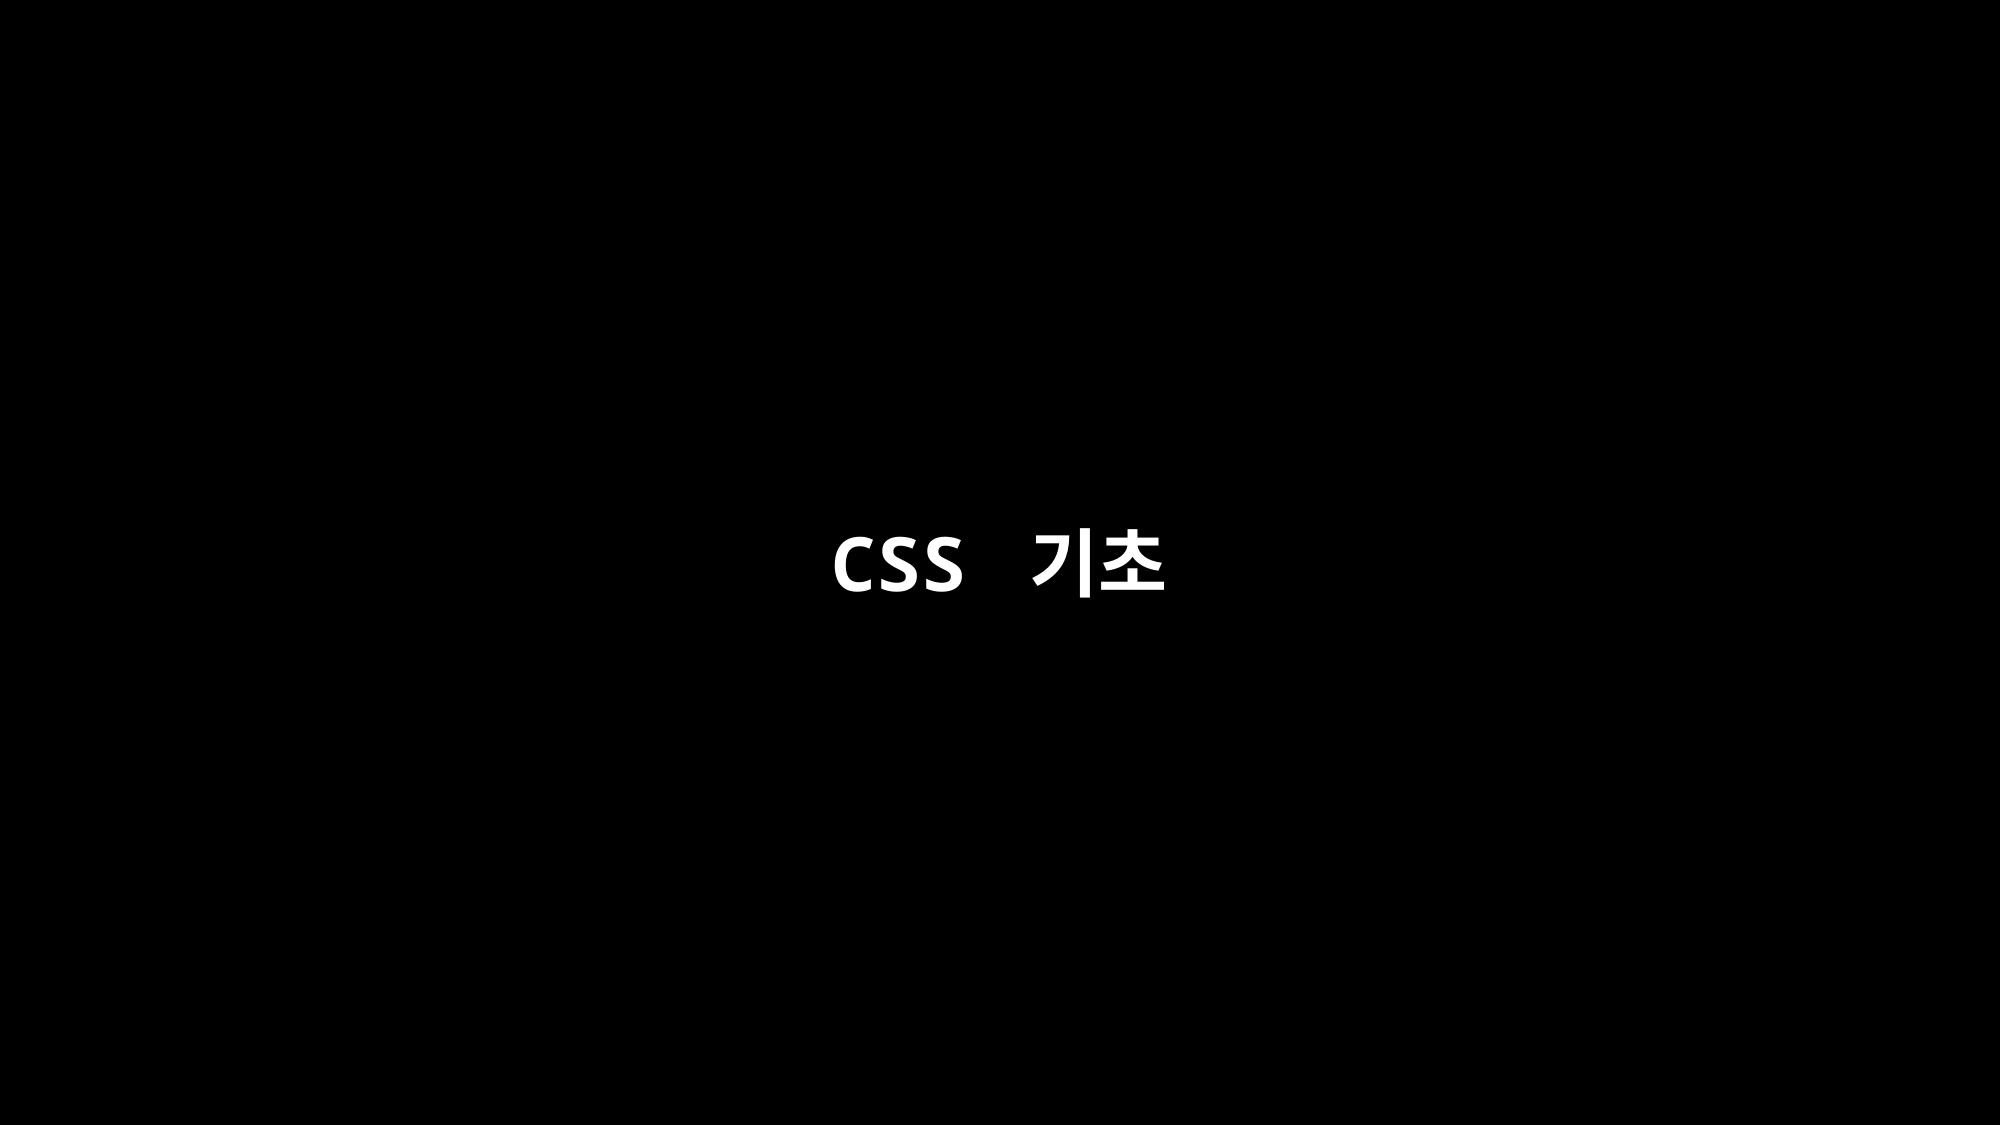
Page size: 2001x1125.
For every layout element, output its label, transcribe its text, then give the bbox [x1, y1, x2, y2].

text_box CSS 기초 [580, 509, 1419, 615]
